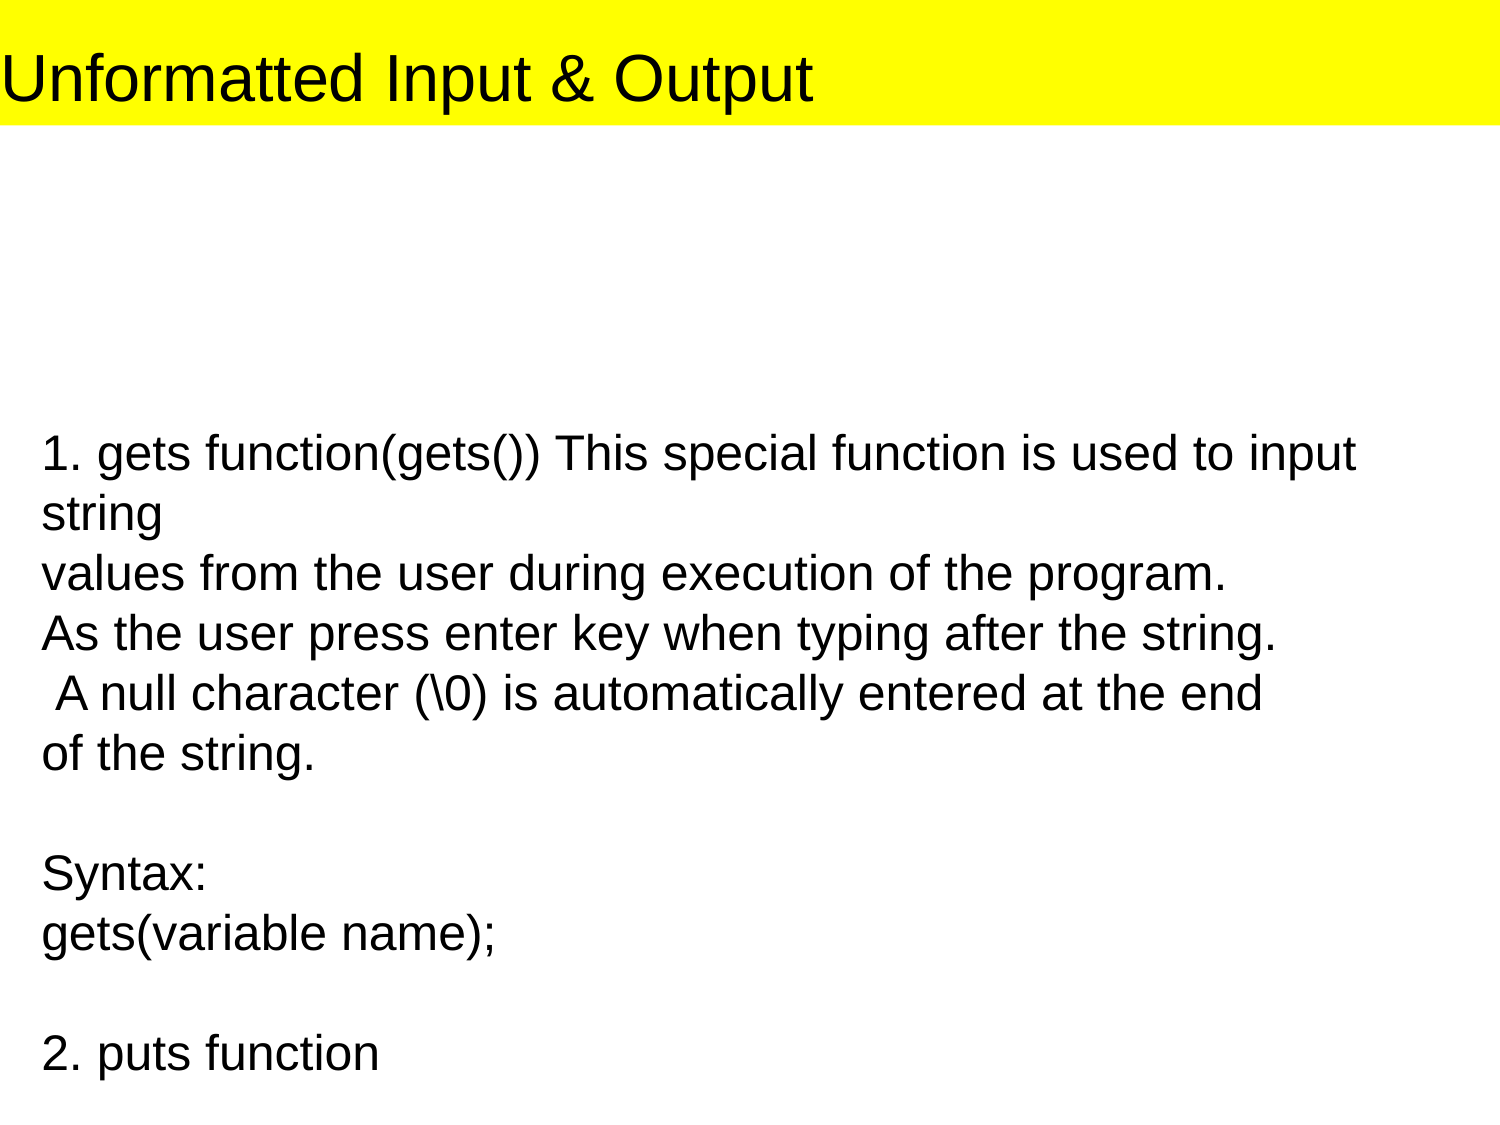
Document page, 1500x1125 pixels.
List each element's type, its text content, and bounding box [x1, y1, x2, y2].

list 1. gets function(gets()) This special function is used to input string values from the user during execution of the program. As the user press enter key when typing after the string. A null character (\0) is automatically entered at the end of the string. Syntax: gets(variable name); 2. puts function The function used to display the string value on the screen. Syntax: puts(parameter/value/variable); [41, 420, 1425, 916]
title Unformatted Input & Output [0, 0, 1500, 126]
